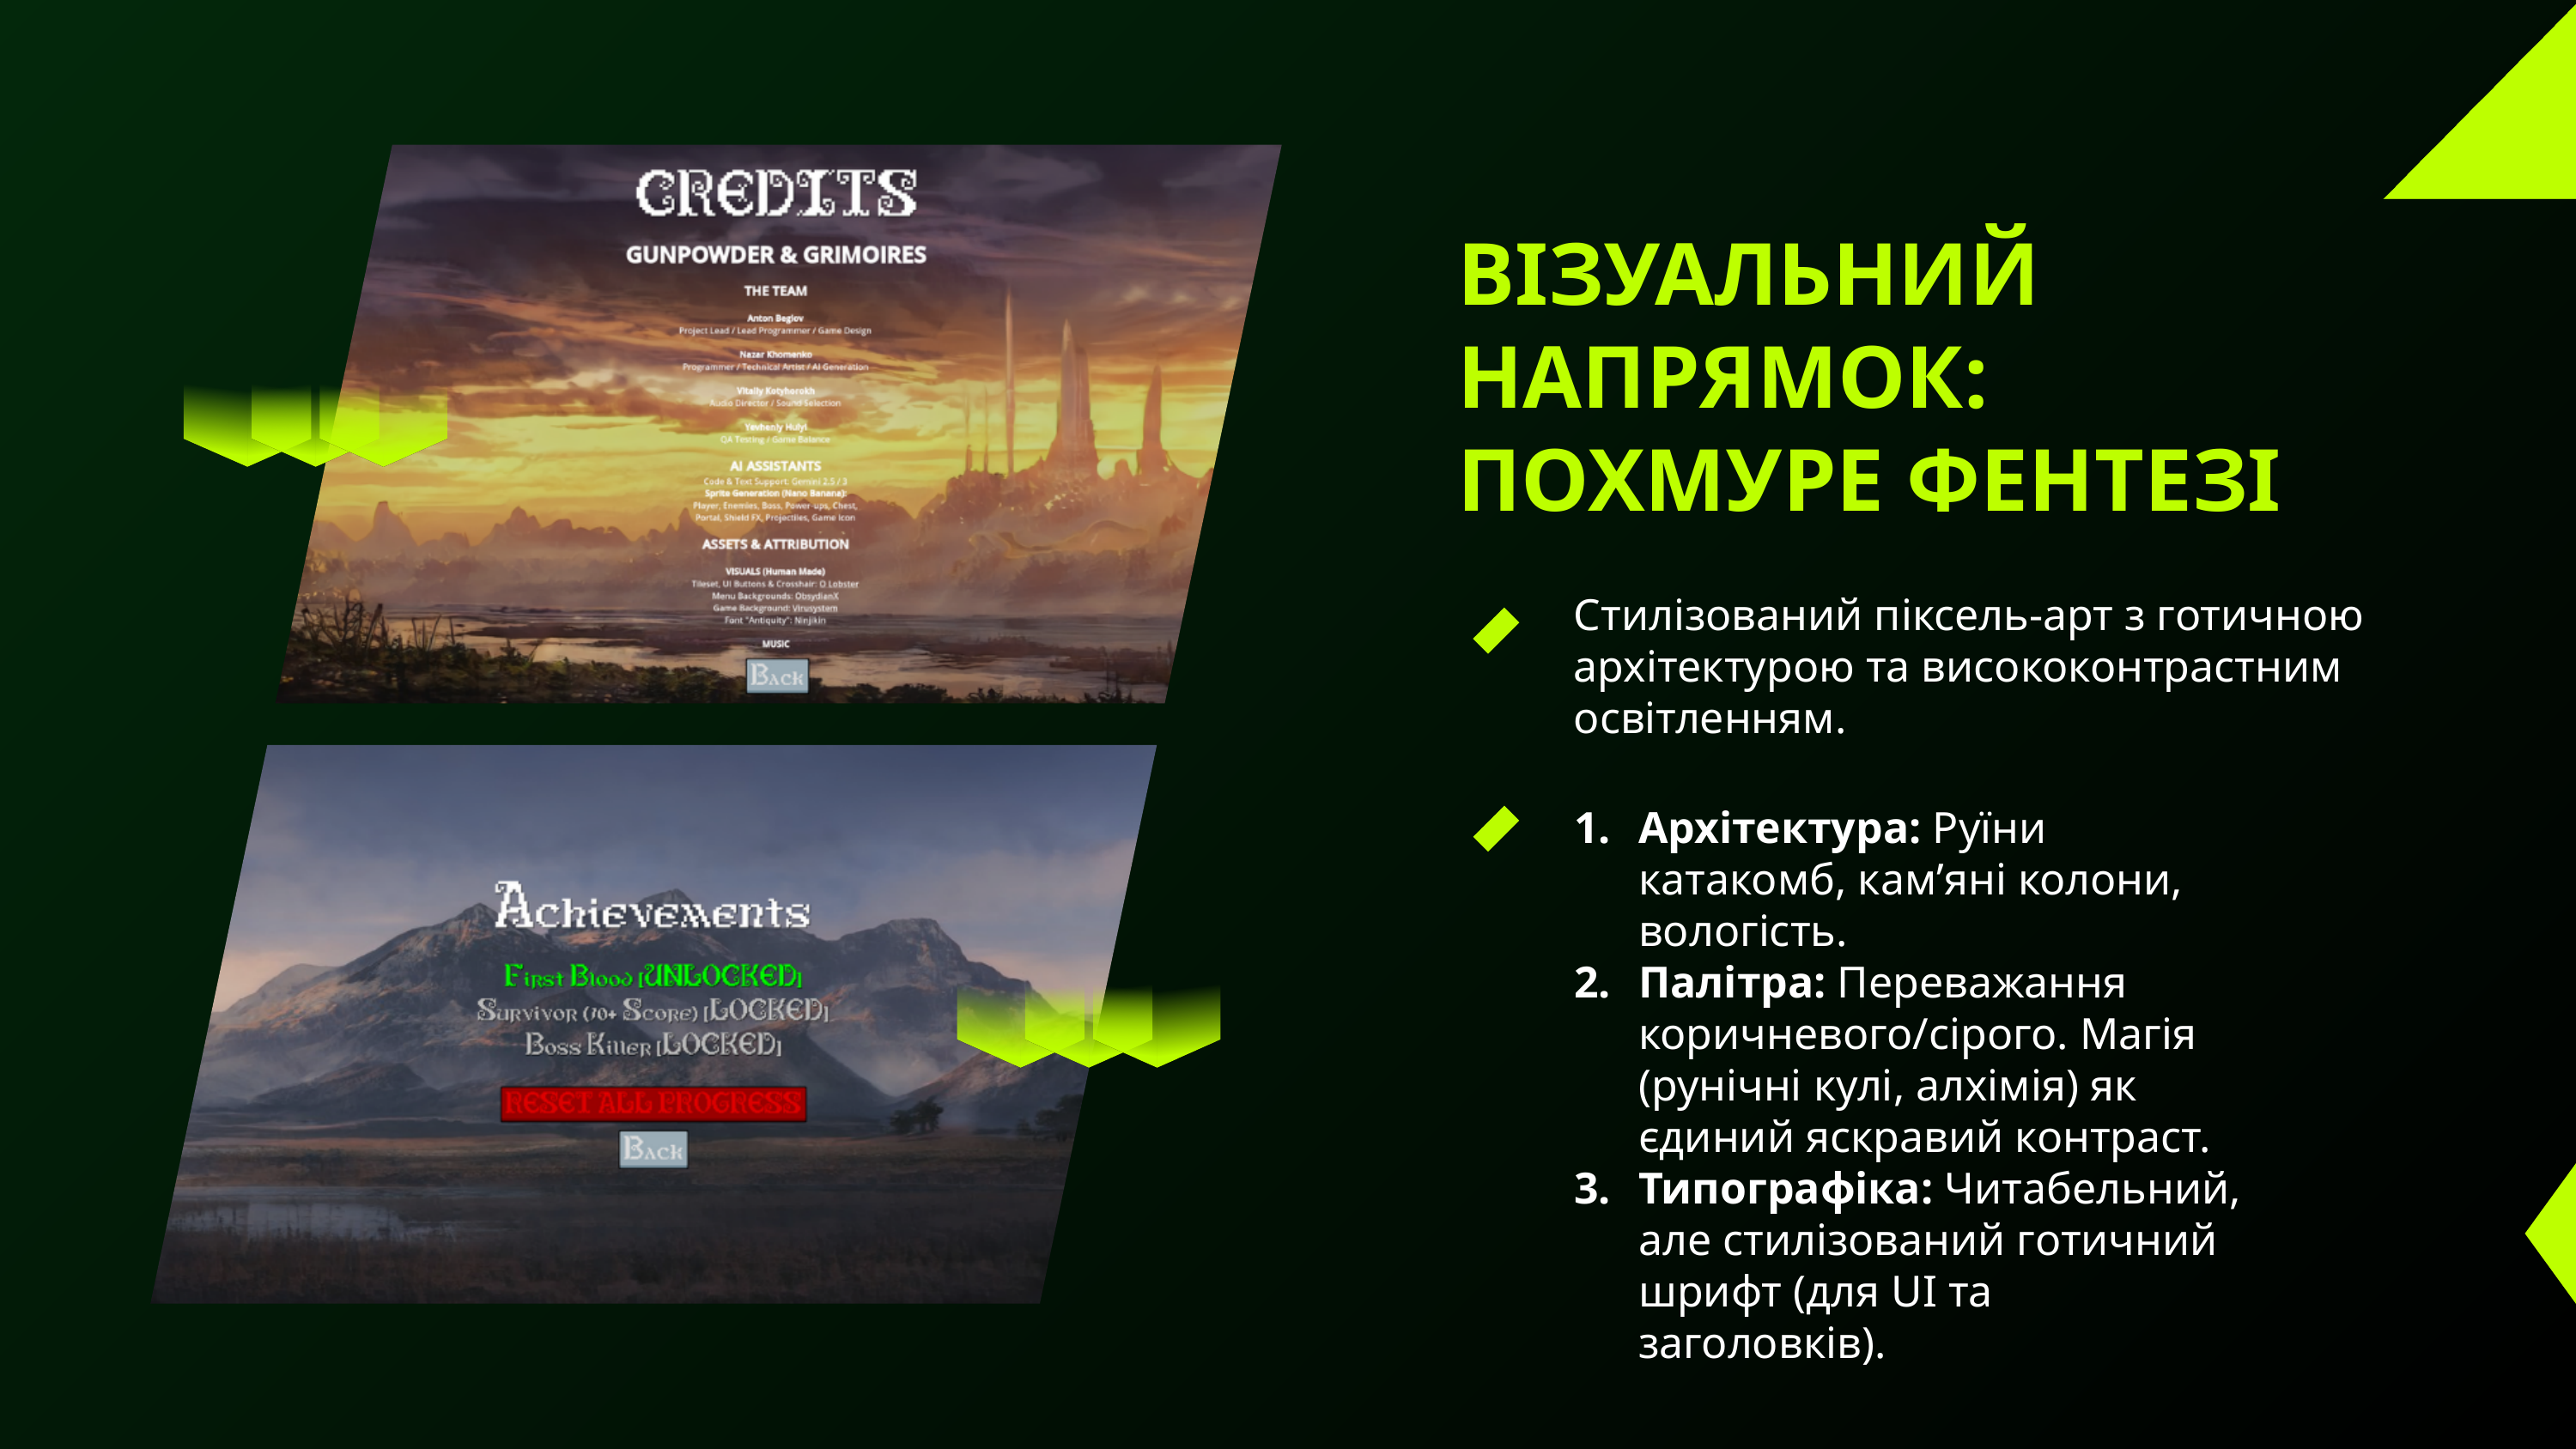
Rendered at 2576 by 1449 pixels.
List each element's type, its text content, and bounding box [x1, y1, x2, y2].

text_box [1160, 981, 1221, 1068]
text_box [2383, 0, 2576, 199]
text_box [2480, 1207, 2576, 1259]
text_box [149, 744, 1157, 1304]
text_box [1457, 591, 1520, 654]
text_box [1457, 790, 1520, 852]
text_box Архітектура: Руїни катакомб, кам’яні колони, вологість. Палітра: Переважання коричневого/сірого. Магія (рунічні кулі, алхімія) як єдиний яскравий контраст. Типографіка: Читабельний, але стилізований готичний шрифт (для UI та заголовків). [1574, 800, 2249, 1367]
text_box [183, 381, 252, 468]
text_box ВІЗУАЛЬНИЙ НАПРЯМОК: ПОХМУРЕ ФЕНТЕЗІ [1457, 219, 2340, 529]
text_box [252, 381, 270, 468]
text_box Стилізований піксель-арт з готичною архітектурою та висококонтрастним освітленням. [1574, 587, 2457, 743]
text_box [275, 144, 1282, 704]
